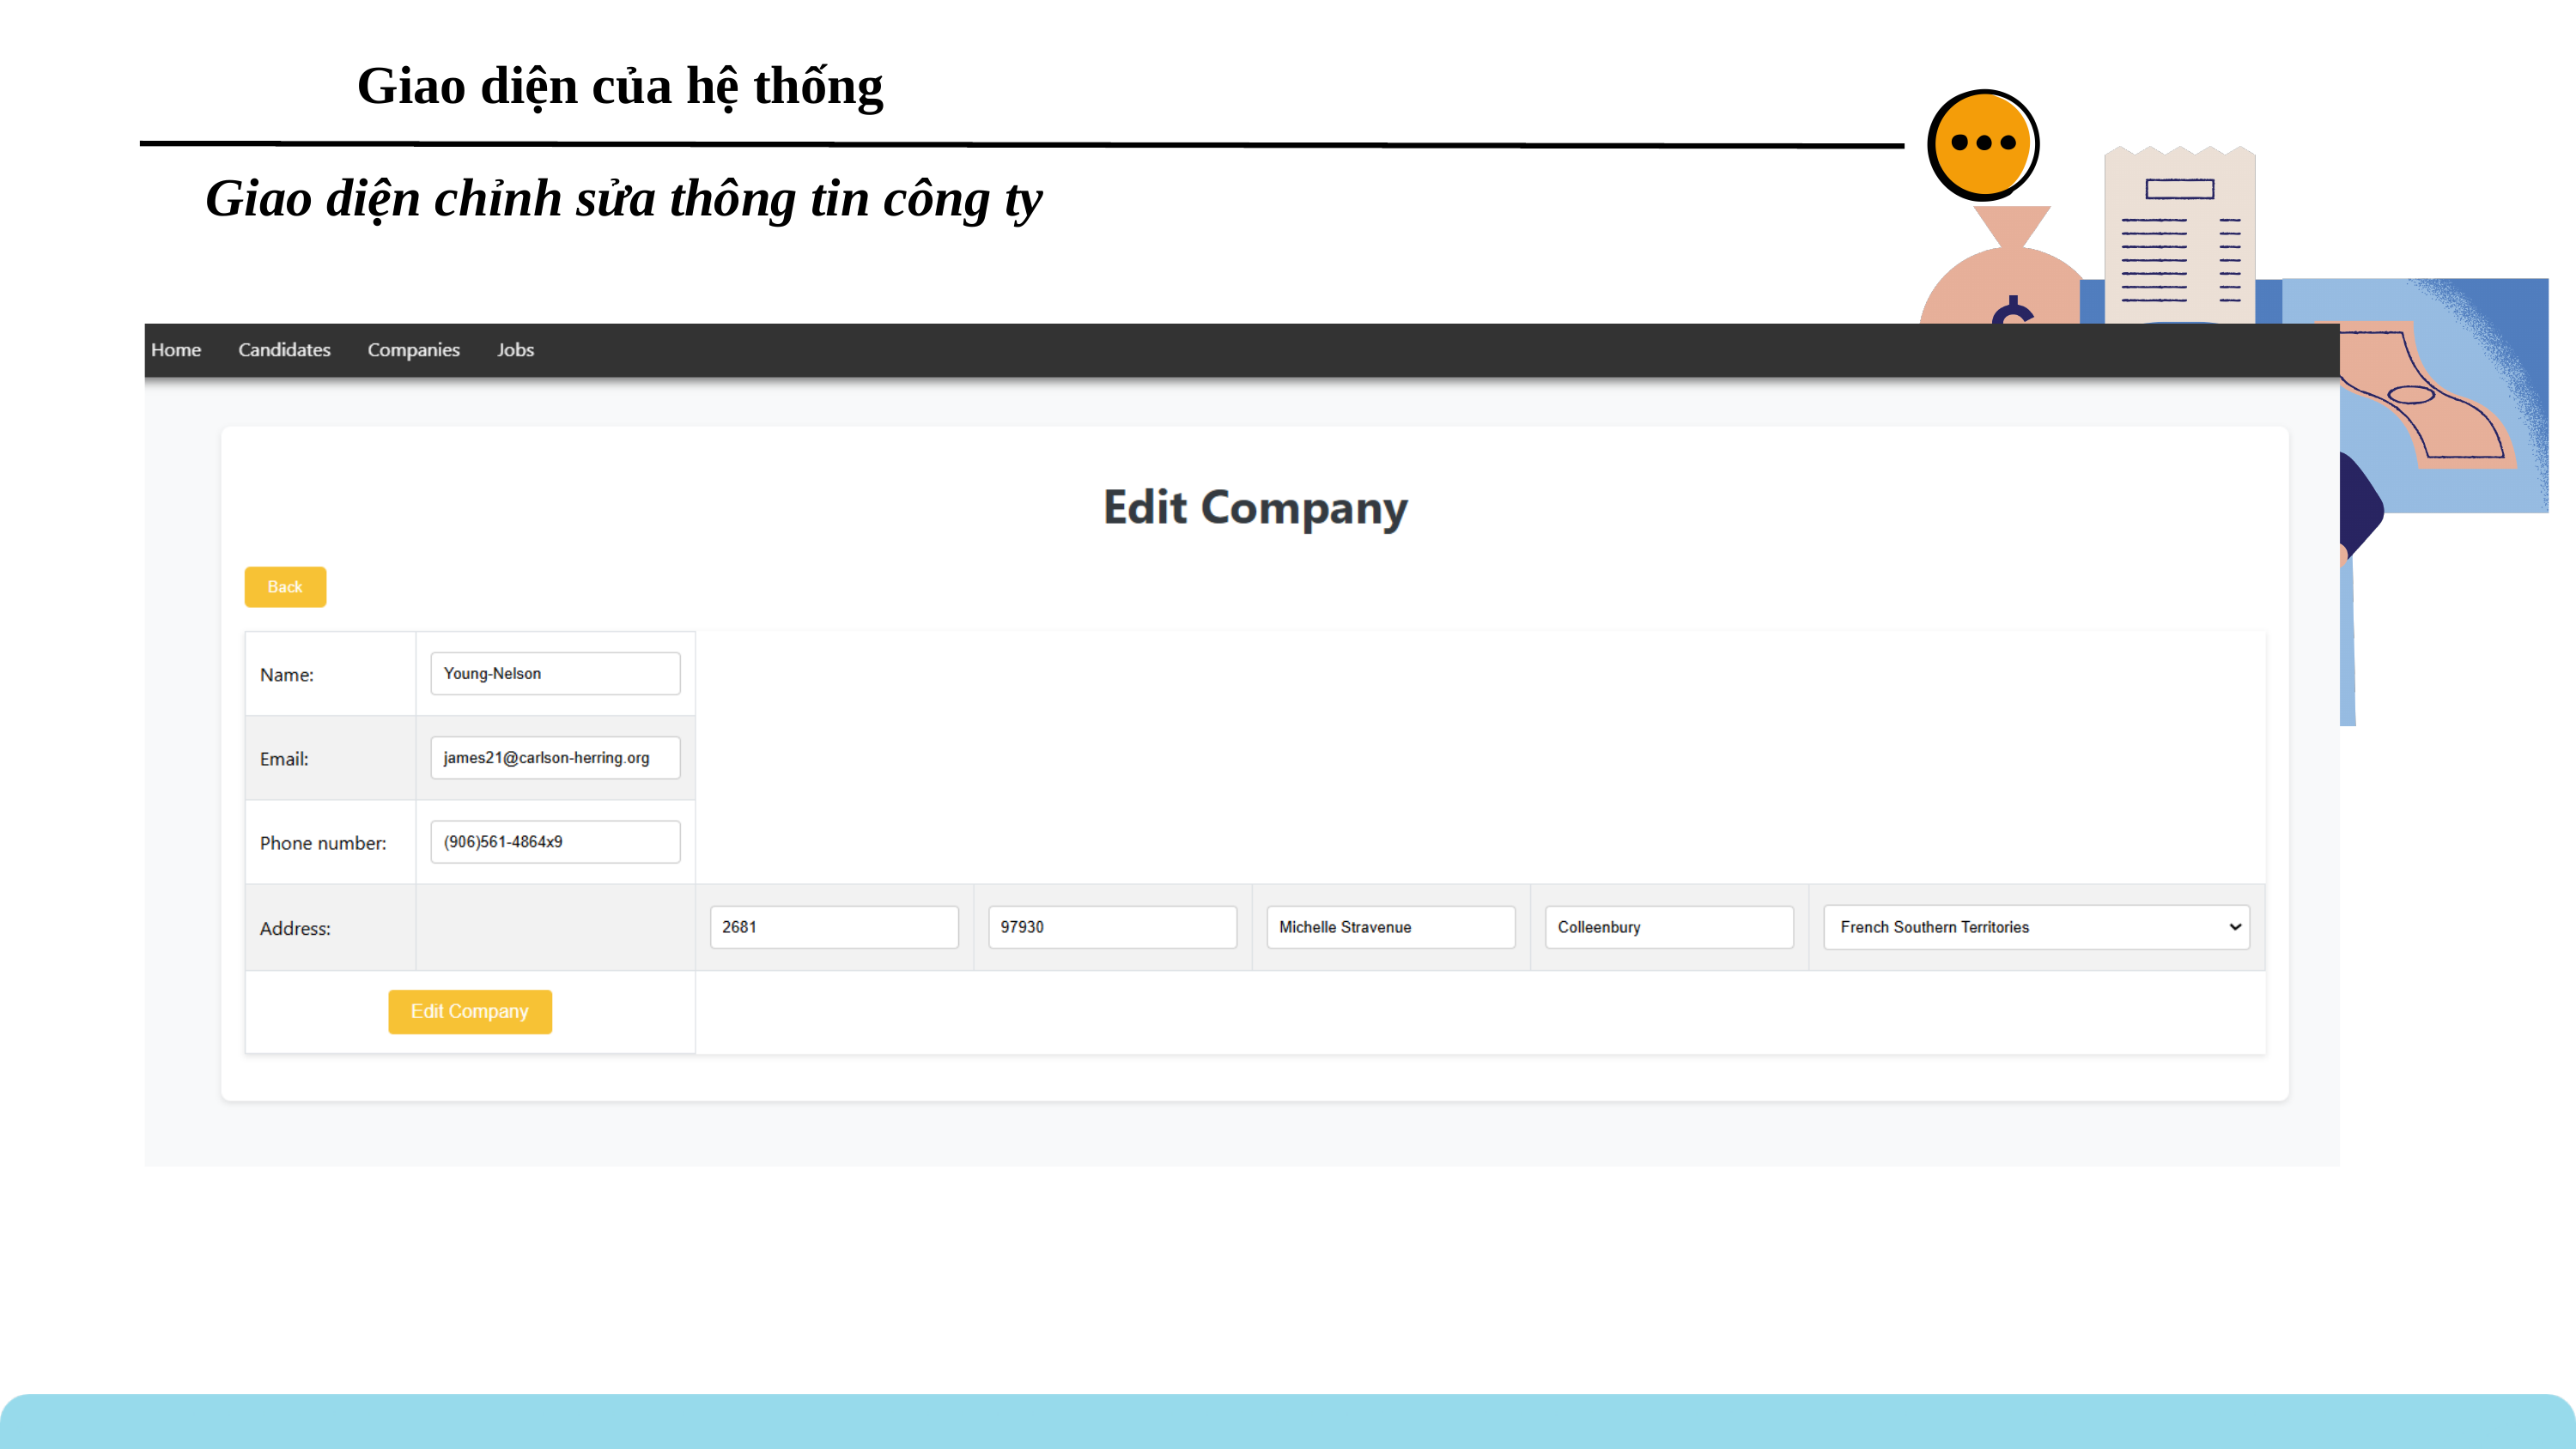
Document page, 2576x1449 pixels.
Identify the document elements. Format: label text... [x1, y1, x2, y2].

text_box [1686, 146, 2549, 726]
text_box Giao diện của hệ thống [144, 39, 1111, 114]
text_box [144, 324, 2341, 1167]
text_box [0, 1394, 2576, 1449]
text_box [1925, 88, 2050, 146]
text_box Giao diện chỉnh sửa thông tin công ty [139, 151, 1111, 227]
